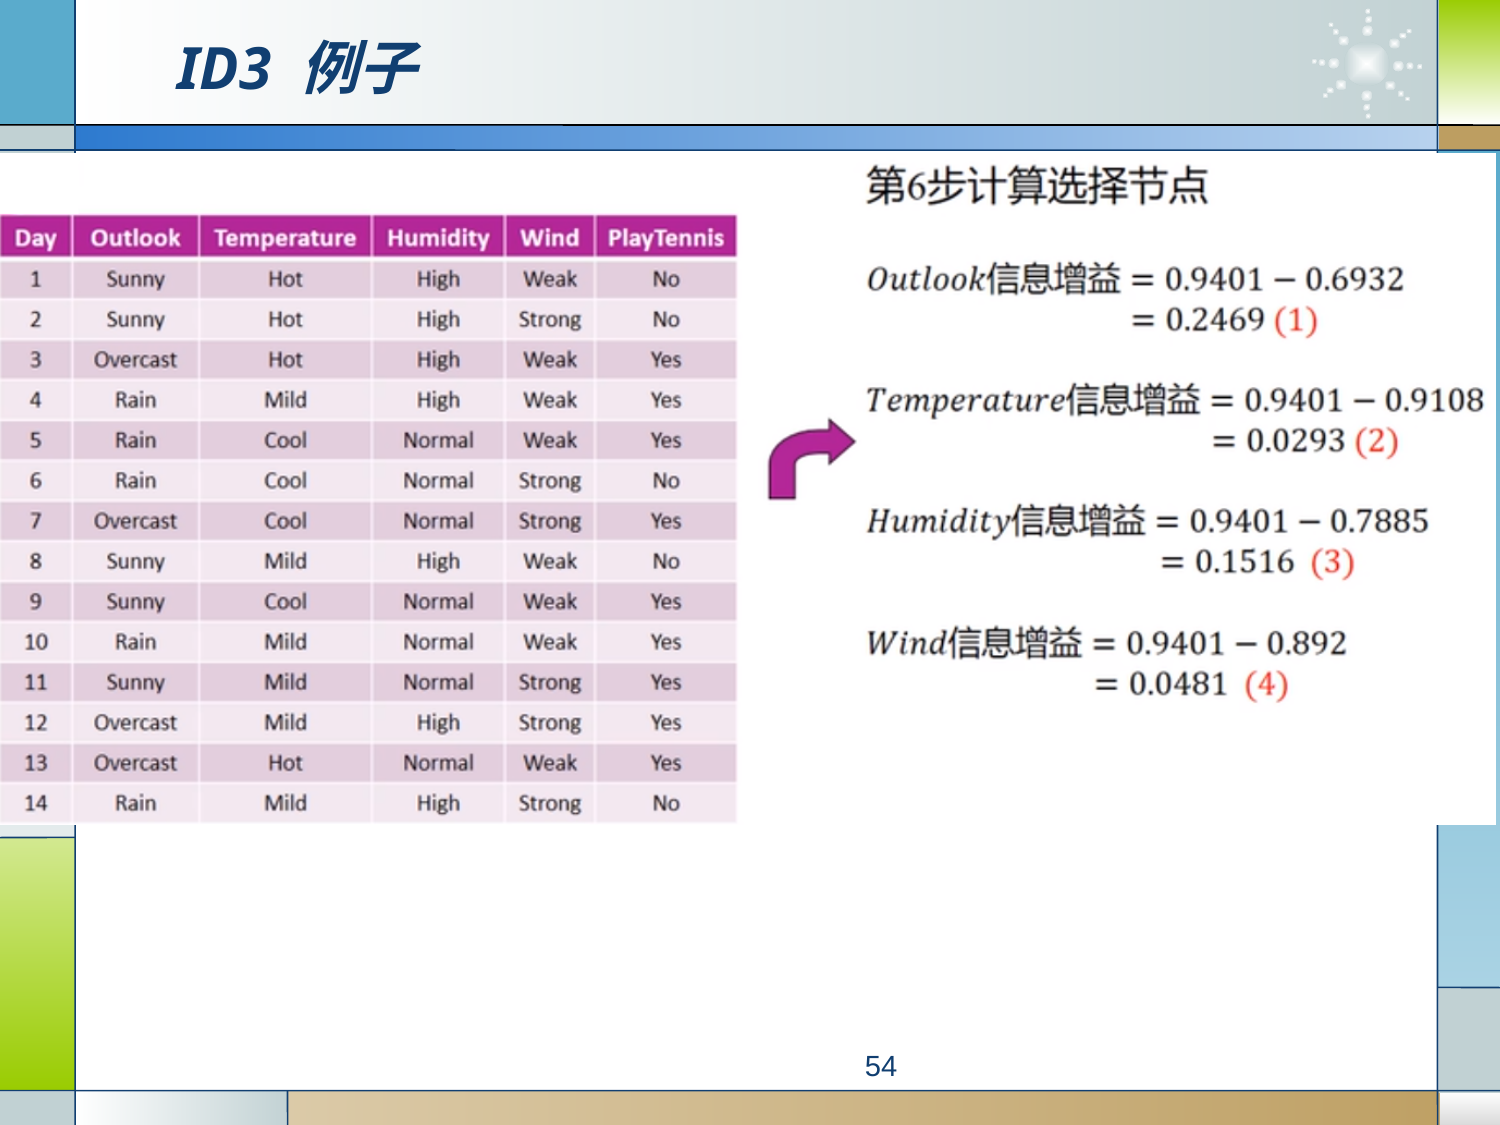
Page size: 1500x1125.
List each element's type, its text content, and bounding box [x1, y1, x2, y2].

slide_number 54 [562, 1039, 913, 1081]
title ID3 例子 [162, 19, 1263, 113]
picture [0, 153, 1496, 826]
